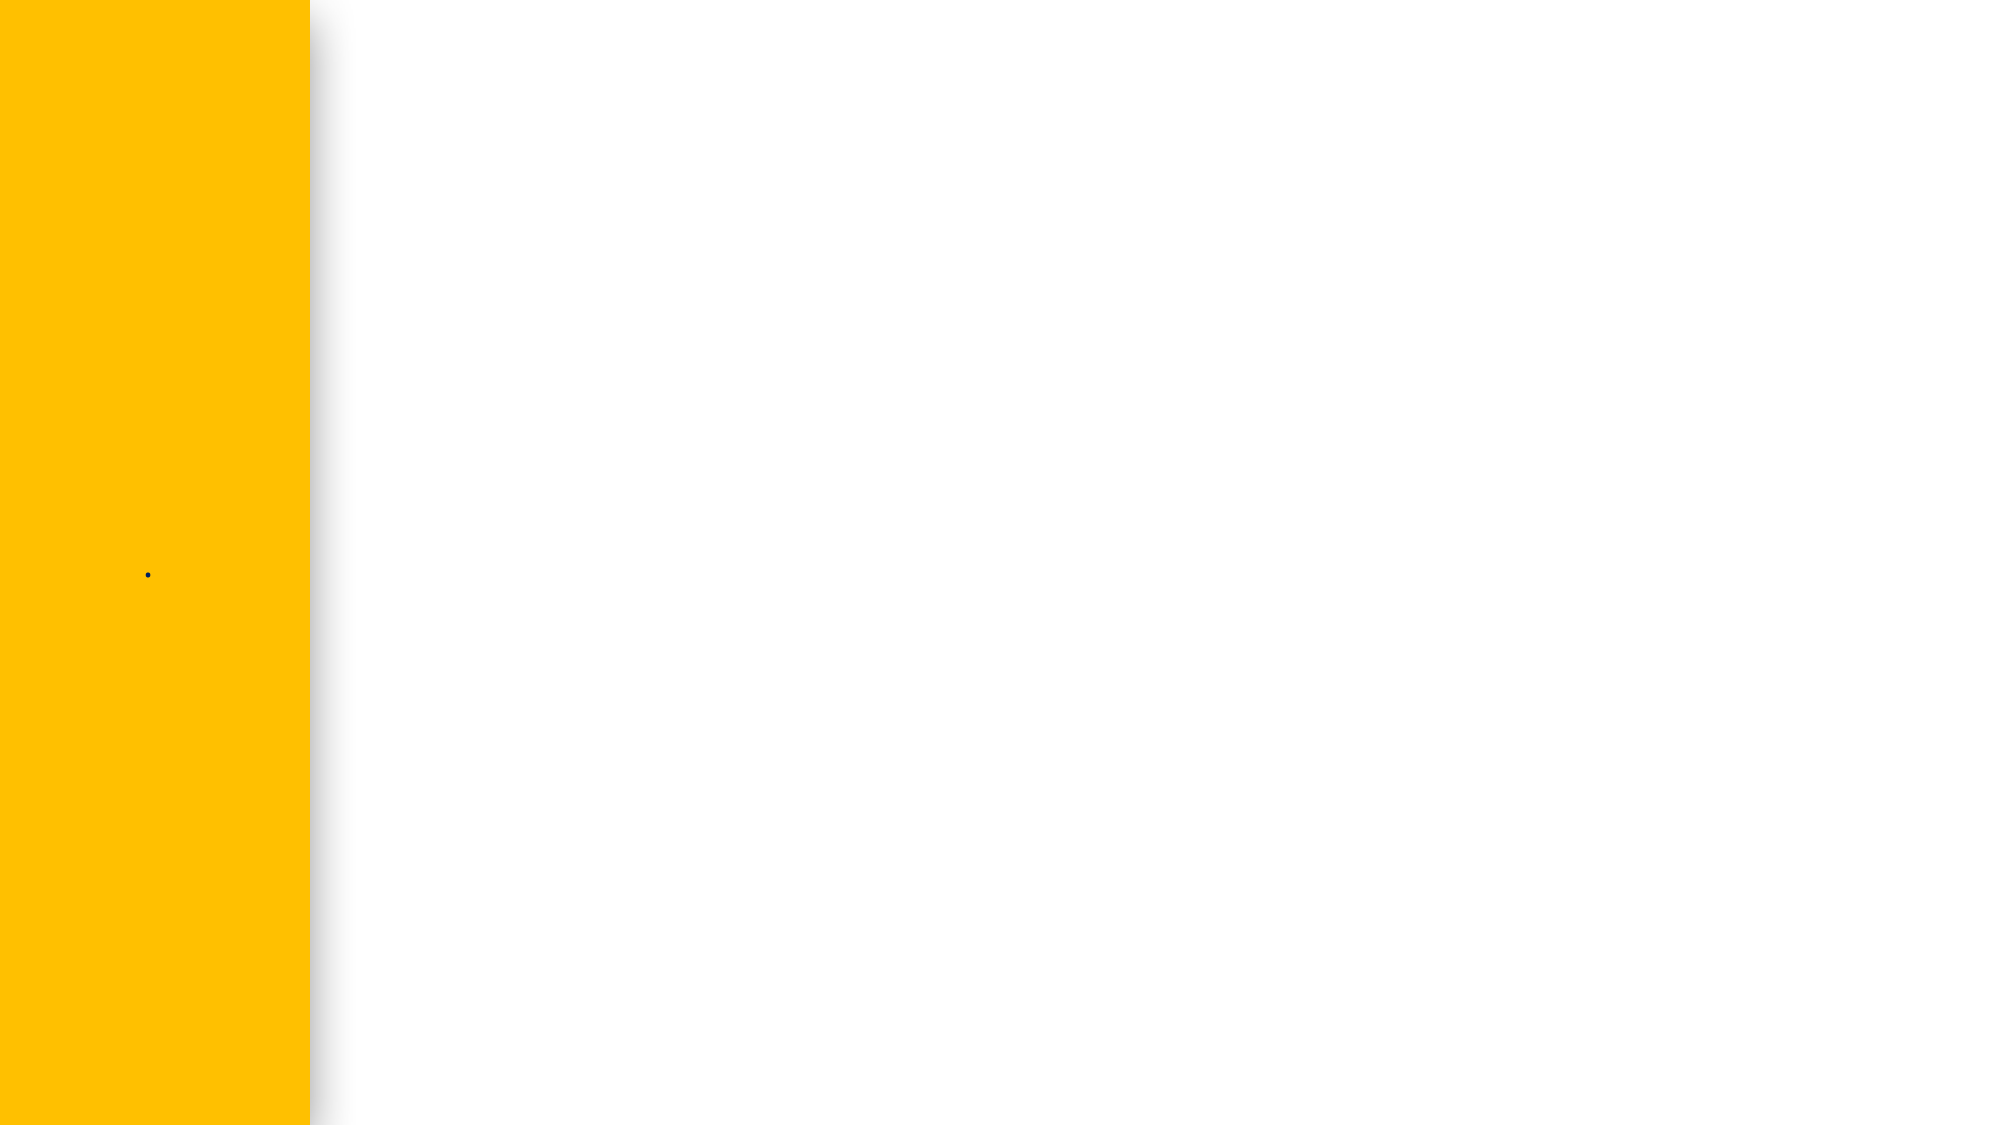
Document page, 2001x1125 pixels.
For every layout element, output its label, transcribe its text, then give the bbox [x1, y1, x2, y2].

text_box . [0, 0, 311, 1125]
